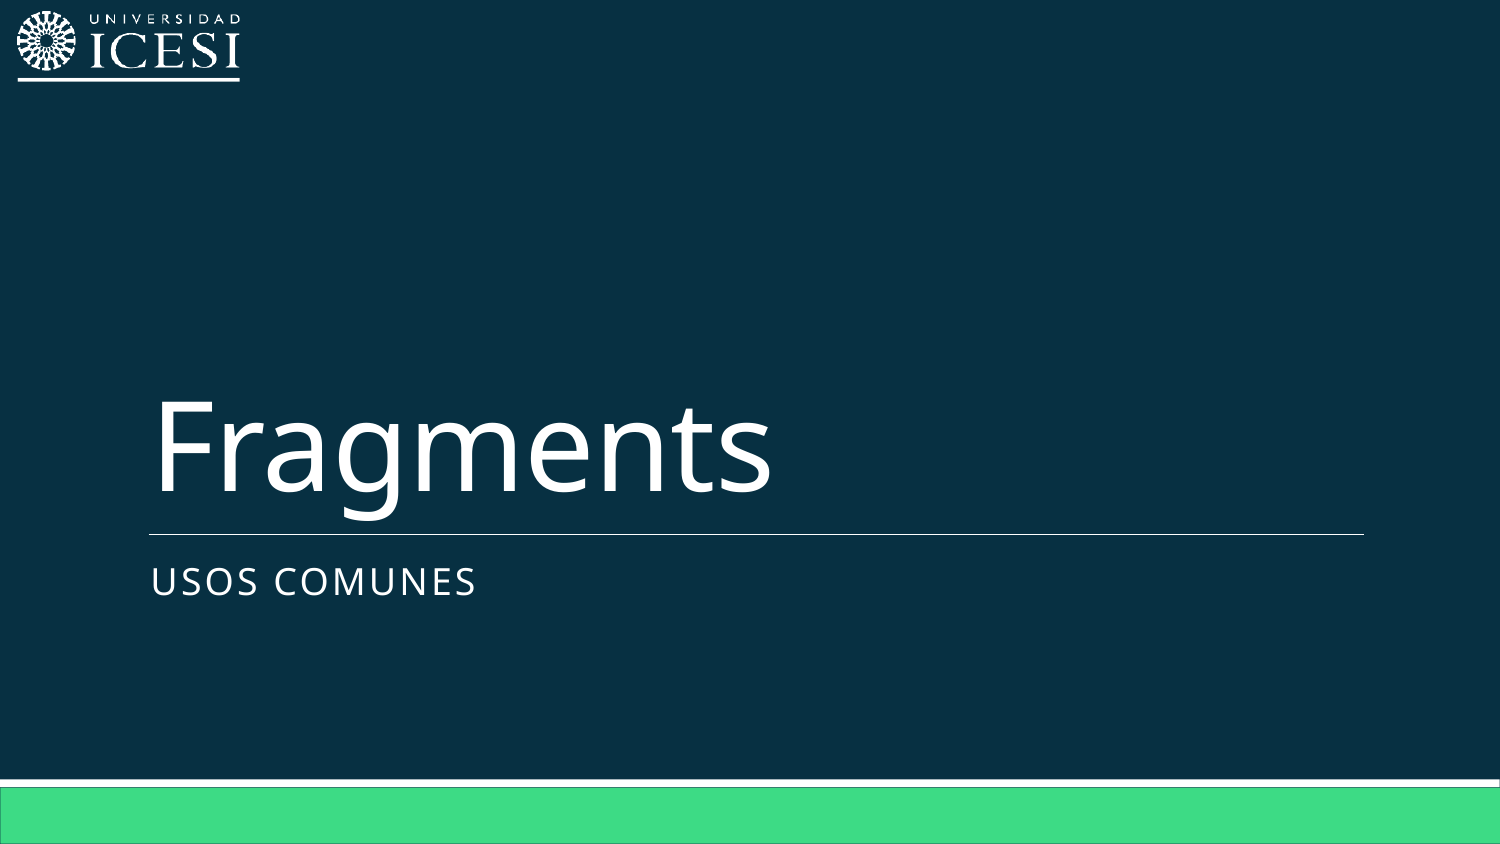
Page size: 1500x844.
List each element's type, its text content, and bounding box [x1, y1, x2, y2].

picture [17, 11, 241, 82]
subtitle USOS COMUNES [135, 548, 1373, 689]
title Fragments [135, 93, 1373, 533]
